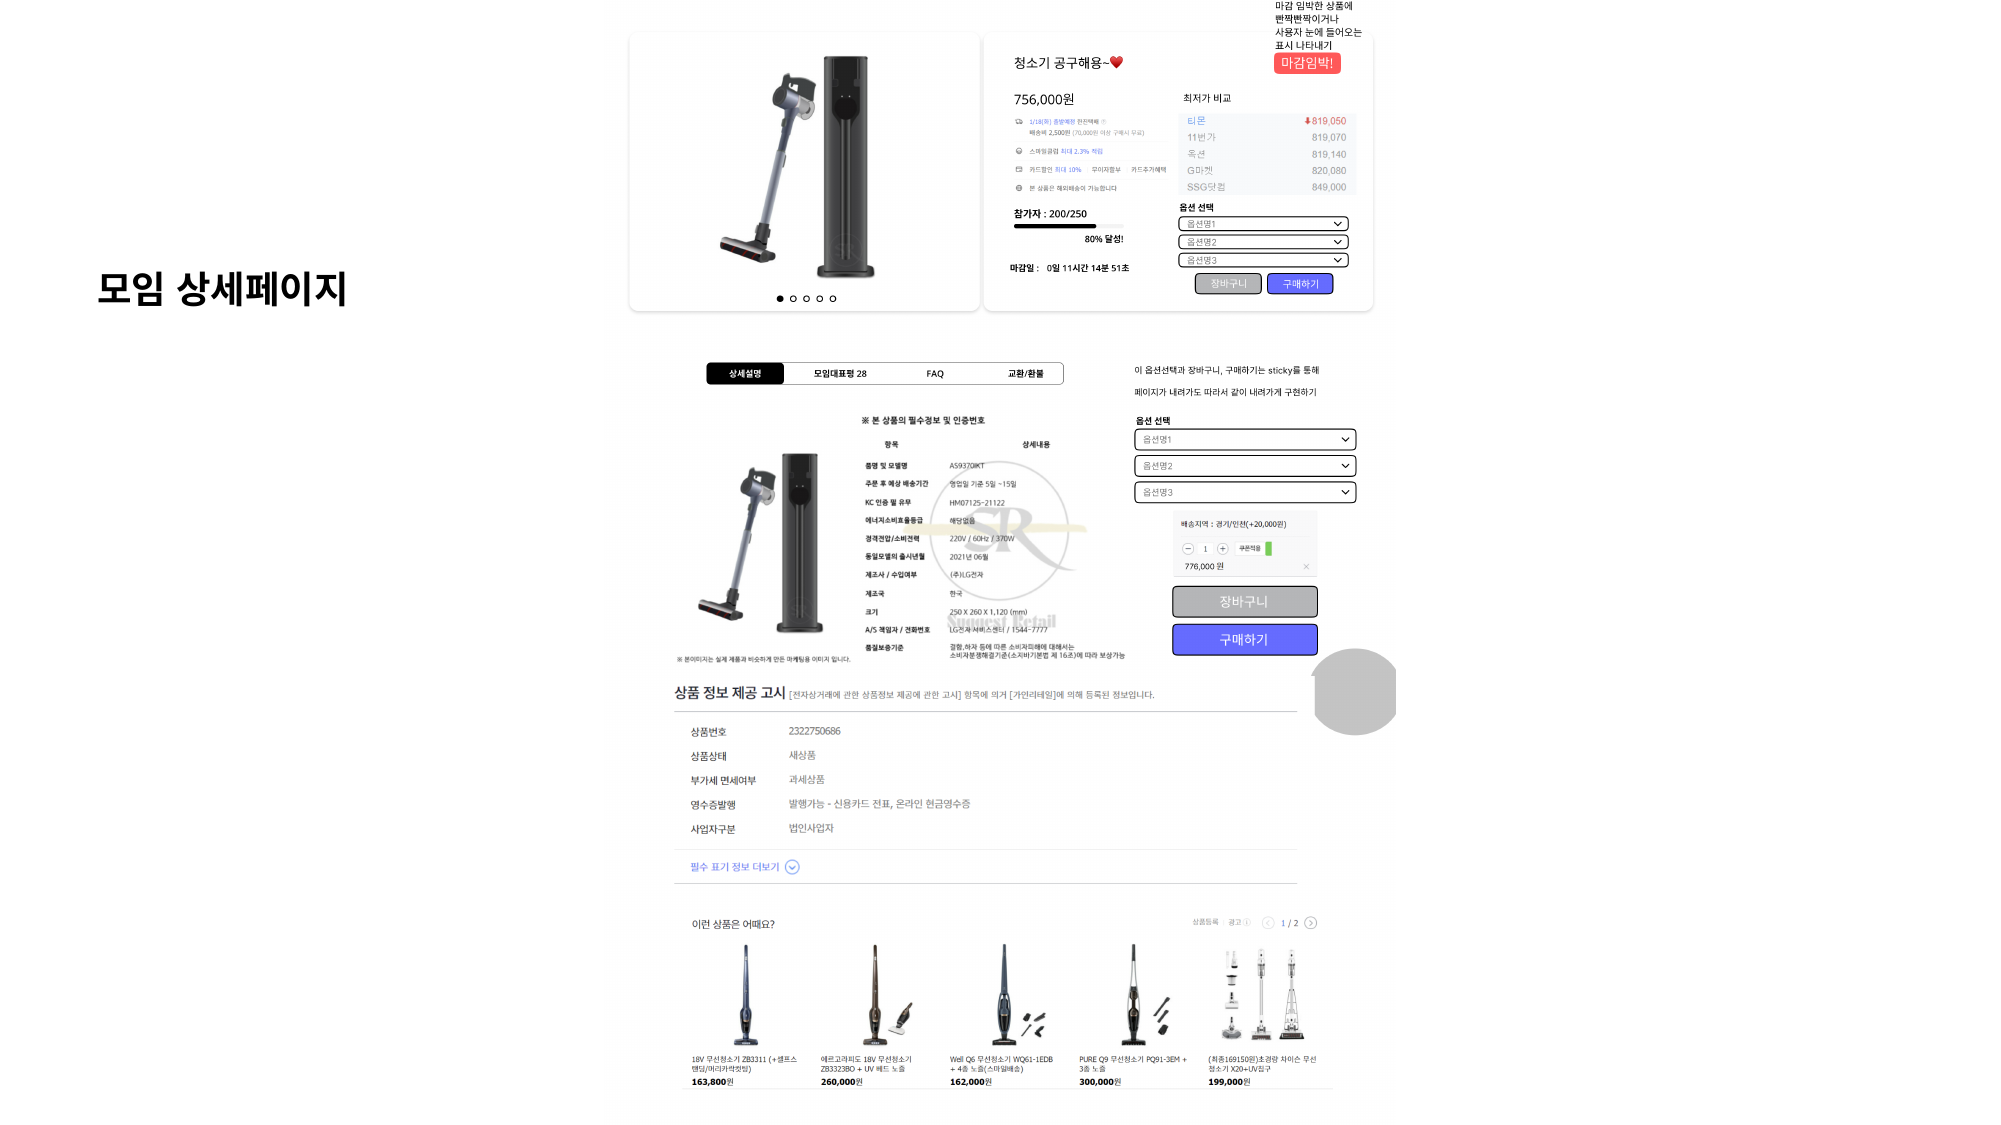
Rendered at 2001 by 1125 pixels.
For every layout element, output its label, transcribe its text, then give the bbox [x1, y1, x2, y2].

picture [604, 0, 1396, 1125]
text_box 모임 상세페이지 [82, 258, 552, 319]
